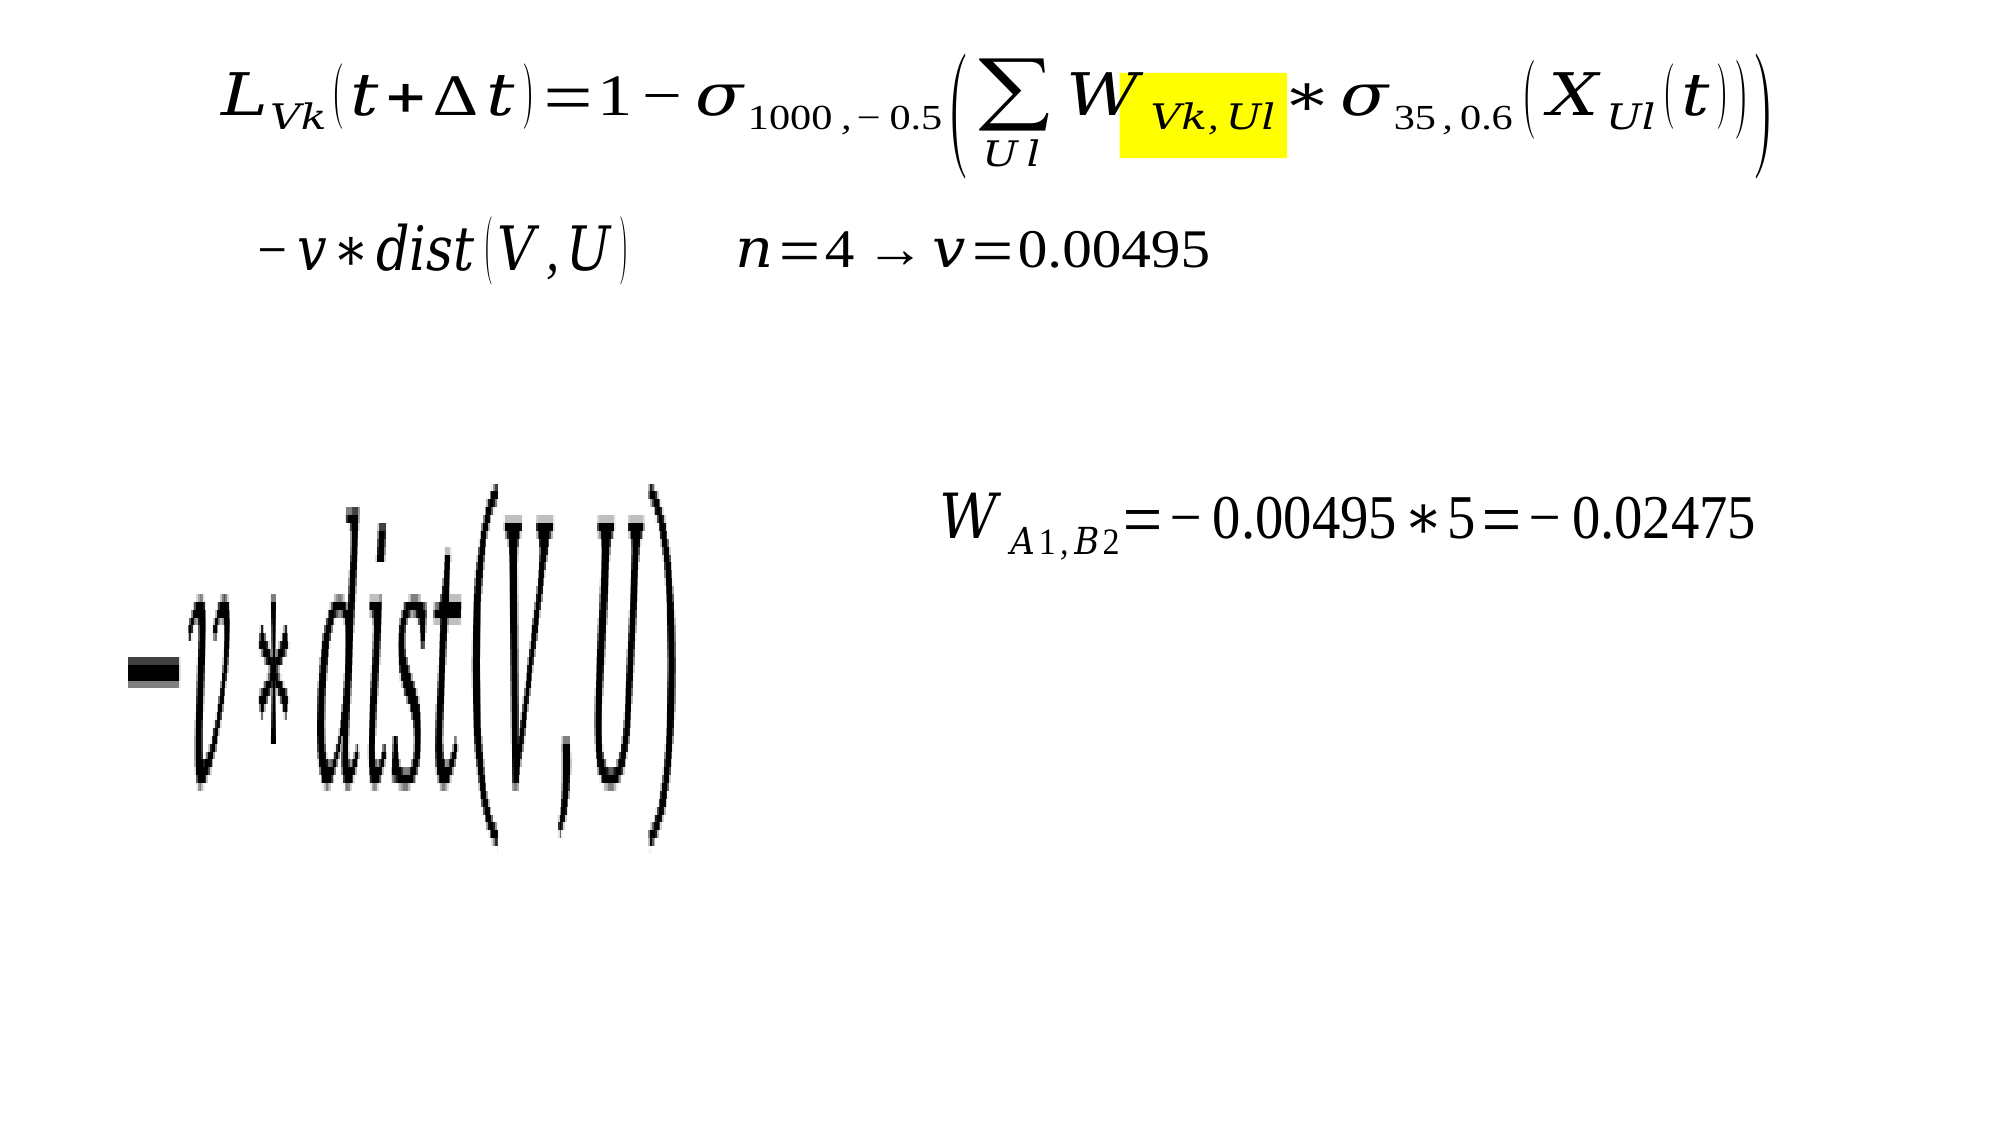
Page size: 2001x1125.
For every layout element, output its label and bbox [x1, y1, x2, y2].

text_box [1119, 72, 1288, 159]
picture [96, 358, 736, 949]
